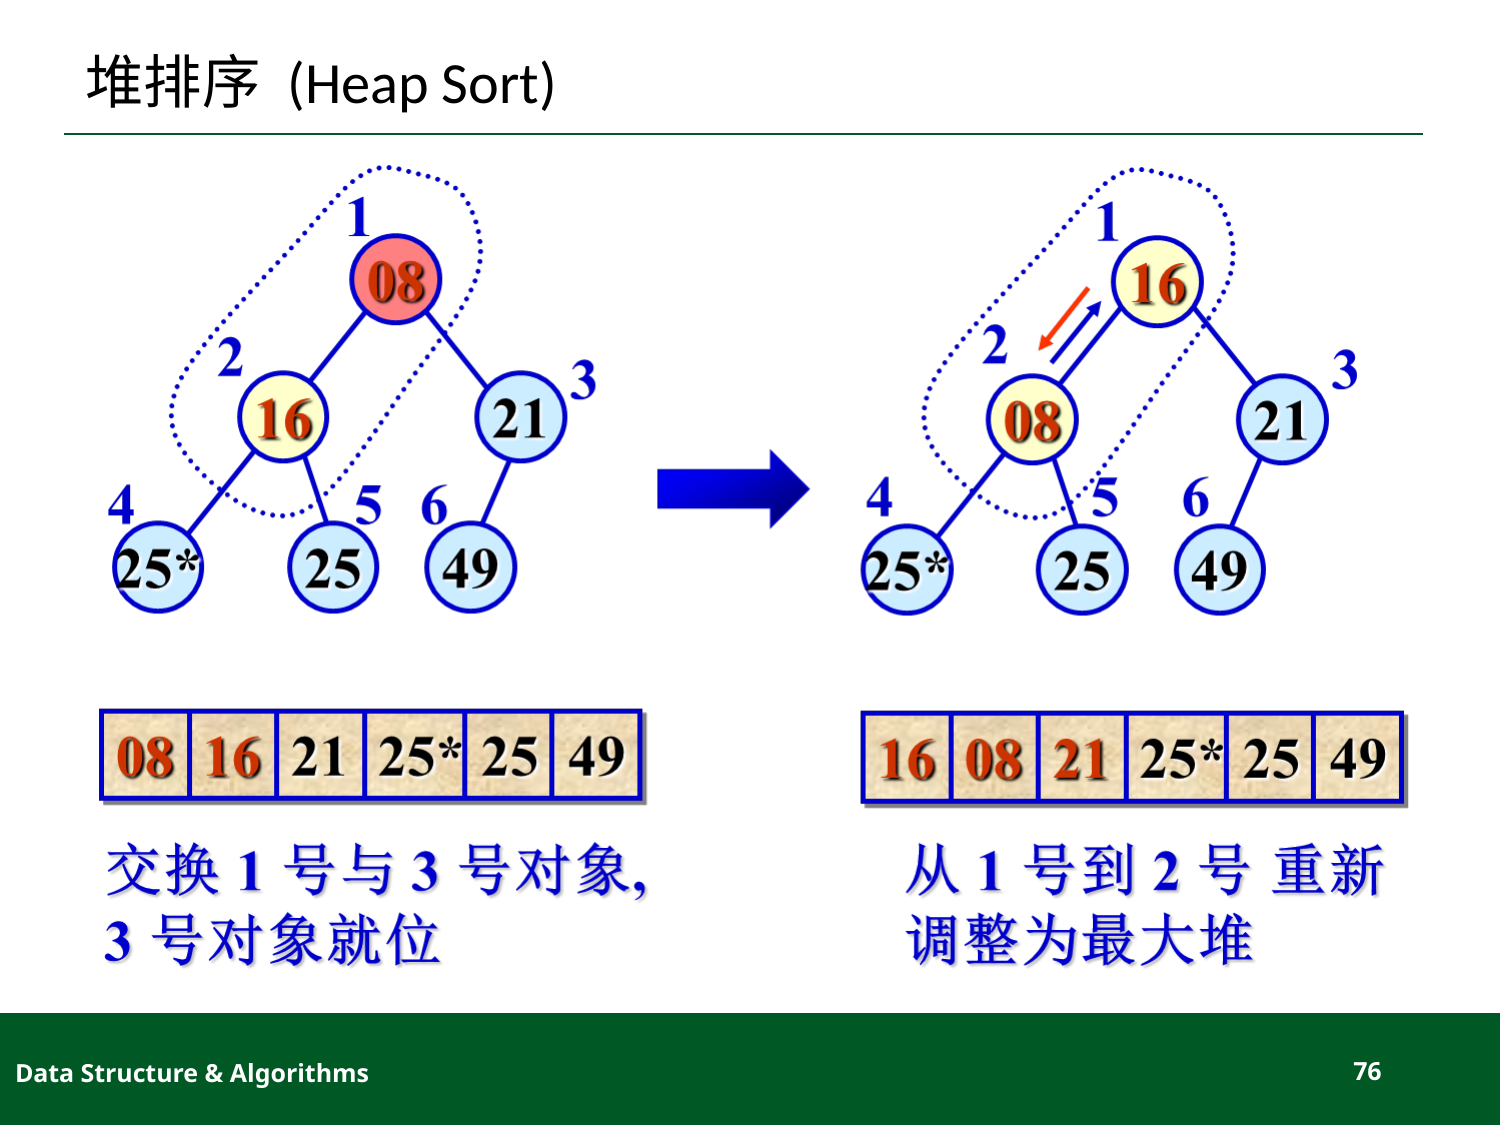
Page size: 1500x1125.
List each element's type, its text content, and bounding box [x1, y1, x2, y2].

title 堆排序 (Heap Sort) [70, 34, 1430, 135]
slide_number 76 [1059, 1042, 1397, 1103]
picture [67, 162, 1433, 1015]
footer Data Structure & Algorithms [0, 1042, 507, 1103]
